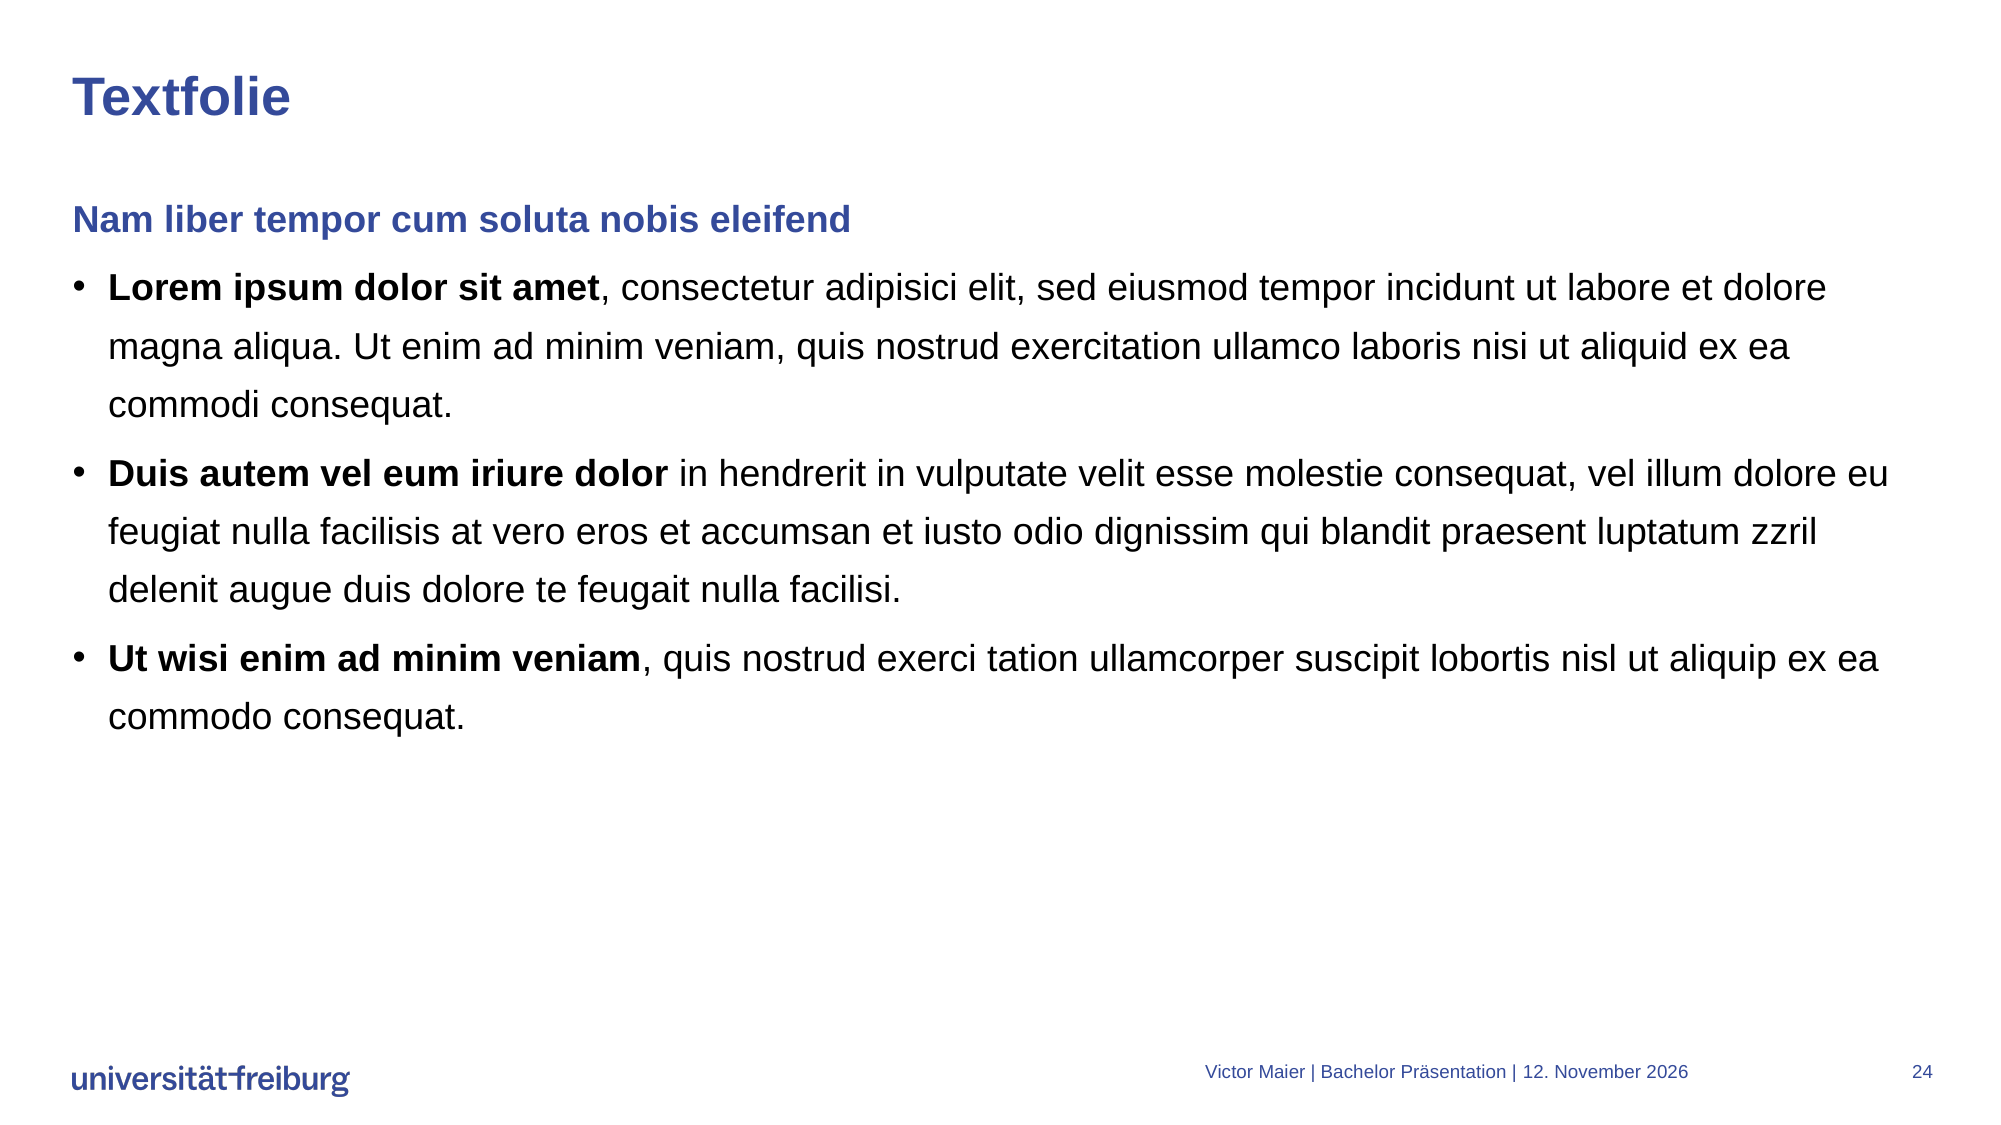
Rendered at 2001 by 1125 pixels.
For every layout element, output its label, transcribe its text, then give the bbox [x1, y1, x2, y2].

slide_number 24. Oktober 2023 [1517, 1060, 1754, 1090]
picture [72, 1065, 351, 1097]
list Nam liber tempor cum soluta nobis eleifend Lorem ipsum dolor sit amet, consectetur adipisici elit, sed eiusmod tempor incidunt ut labore et dolore magna aliqua. Ut enim ad minim veniam, quis nostrud exercitation ullamco laboris nisi ut aliquid ex ea commodi consequat. Duis autem vel eum iriure dolor in hendrerit in vulputate velit esse molestie consequat, vel illum dolore eu feugiat nulla facilisis at vero eros et accumsan et iusto odio dignissim qui blandit praesent luptatum zzril delenit augue duis dolore te feugait nulla facilisi. Ut wisi enim ad minim veniam, quis nostrud exerci tation ullamcorper suscipit lobortis nisl ut aliquip ex ea commodo consequat. [72, 181, 1933, 1017]
slide_number 24 [1873, 1060, 1933, 1090]
footer Victor Maier | Bachelor Präsentation | [488, 1060, 1517, 1090]
title Textfolie [72, 59, 1933, 149]
